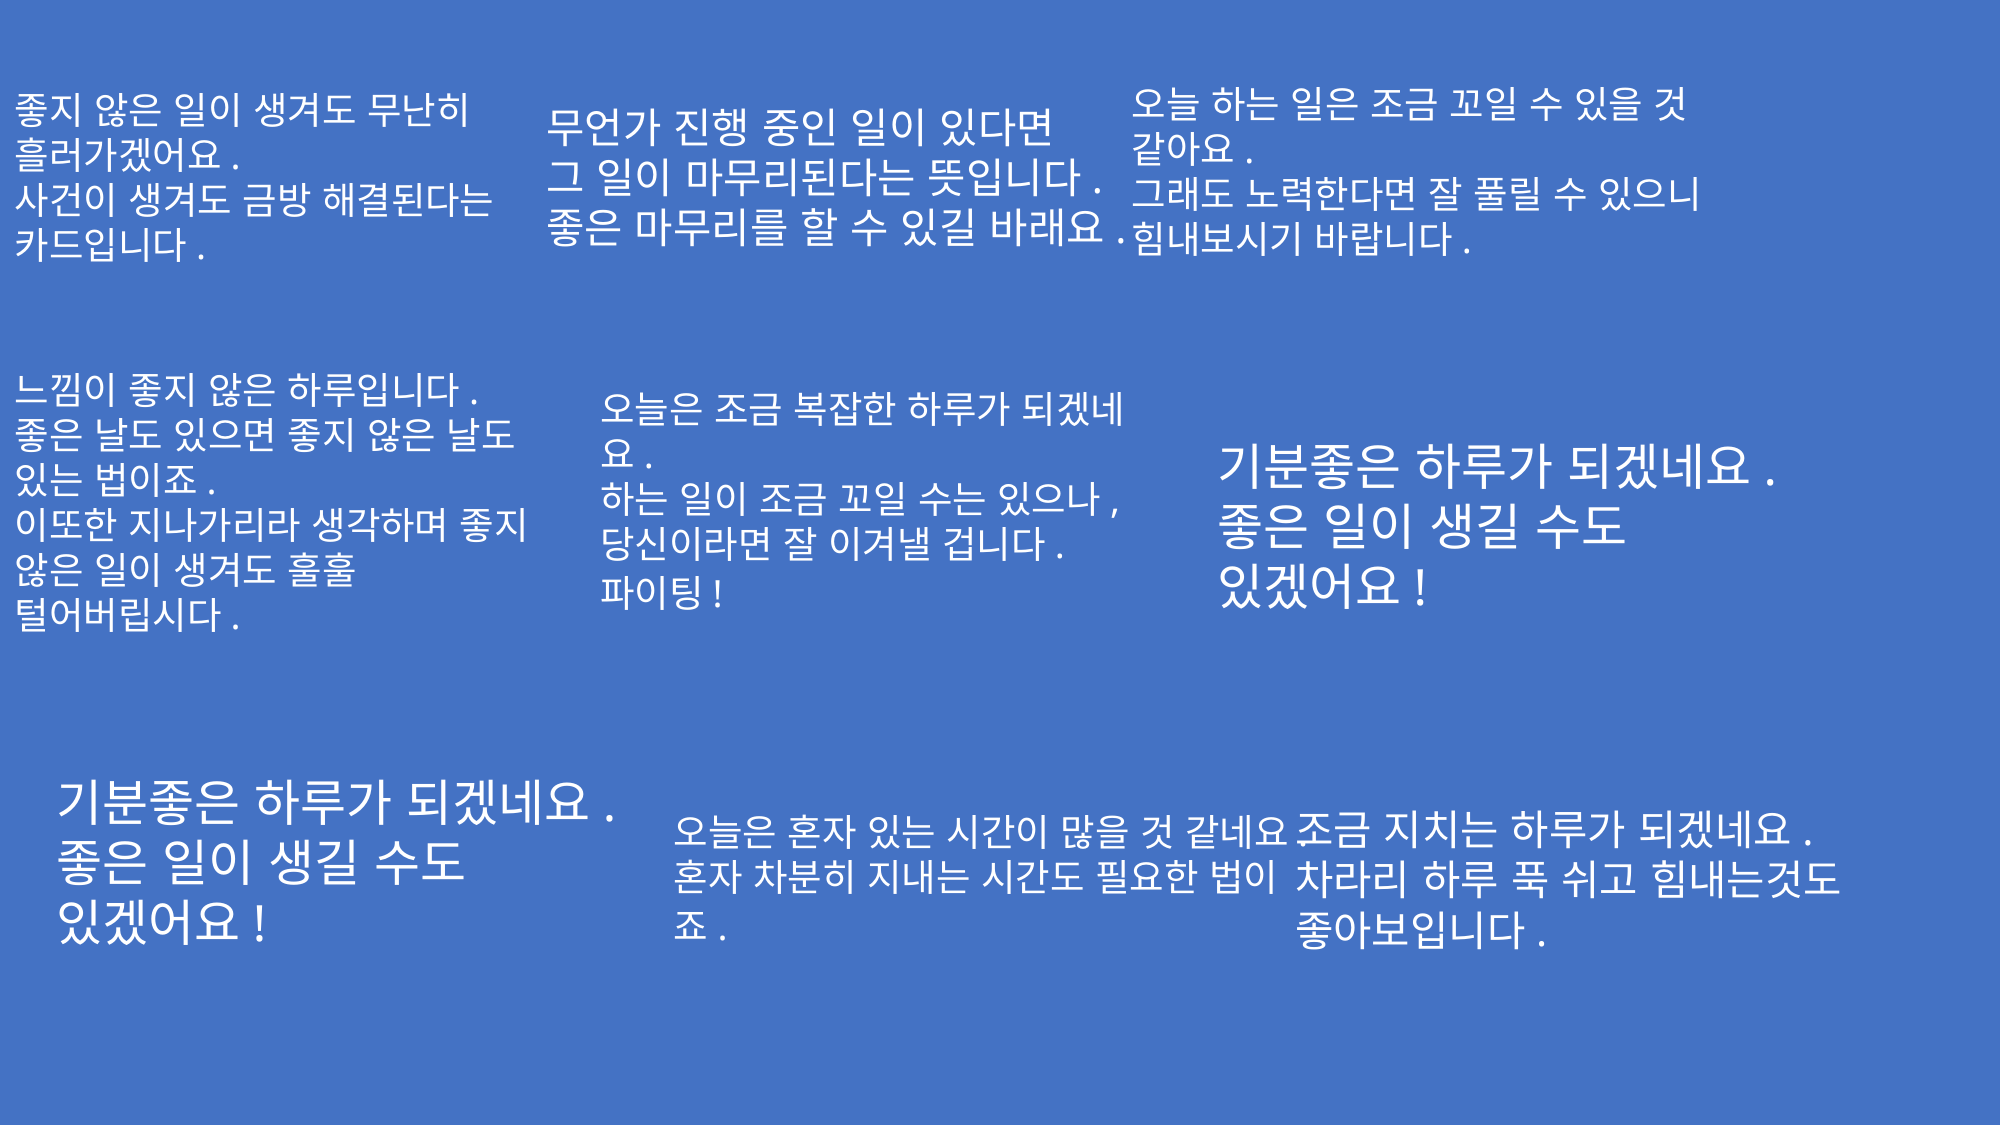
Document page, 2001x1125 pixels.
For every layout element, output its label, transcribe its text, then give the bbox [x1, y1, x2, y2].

text_box 느낌이 좋지 않은 하루입니다. 좋은 날도 있으면 좋지 않은 날도 있는 법이죠. 이또한 지나가리라 생각하며 좋지 않은 일이 생겨도 훌훌 털어버립시다. [0, 324, 587, 680]
text_box 무언가 진행 중인 일이 있다면 그 일이 마무리된다는 뜻입니다. 좋은 마무리를 할 수 있길 바래요. [530, 0, 1116, 324]
text_box 기분좋은 하루가 되겠네요. 좋은 일이 생길 수도 있겠어요! [41, 683, 664, 1039]
text_box 기분좋은 하루가 되겠네요. 좋은 일이 생길 수도 있겠어요! [1202, 347, 1825, 701]
text_box 오늘 하는 일은 조금 꼬일 수 있을 것 같아요. 그래도 노력한다면 잘 풀릴 수 있으니 힘내보시기 바랍니다. [1116, 0, 1789, 349]
text_box 오늘은 조금 복잡한 하루가 되겠네요. 하는 일이 조금 꼬일 수는 있으나, 당신이라면 잘 이겨낼 겁니다. 파이팅! [584, 323, 1186, 679]
text_box 오늘은 혼자 있는 시간이 많을 것 같네요. 혼자 차분히 지내는 시간도 필요한 법이죠. [658, 700, 1338, 1057]
text_box 조금 지치는 하루가 되겠네요. 차라리 하루 푹 쉬고 힘내는것도 좋아보입니다. [1279, 701, 1917, 1057]
text_box 좋지 않은 일이 생겨도 무난히 흘러가겠어요. 사건이 생겨도 금방 해결된다는 카드입니다. [0, 0, 530, 324]
